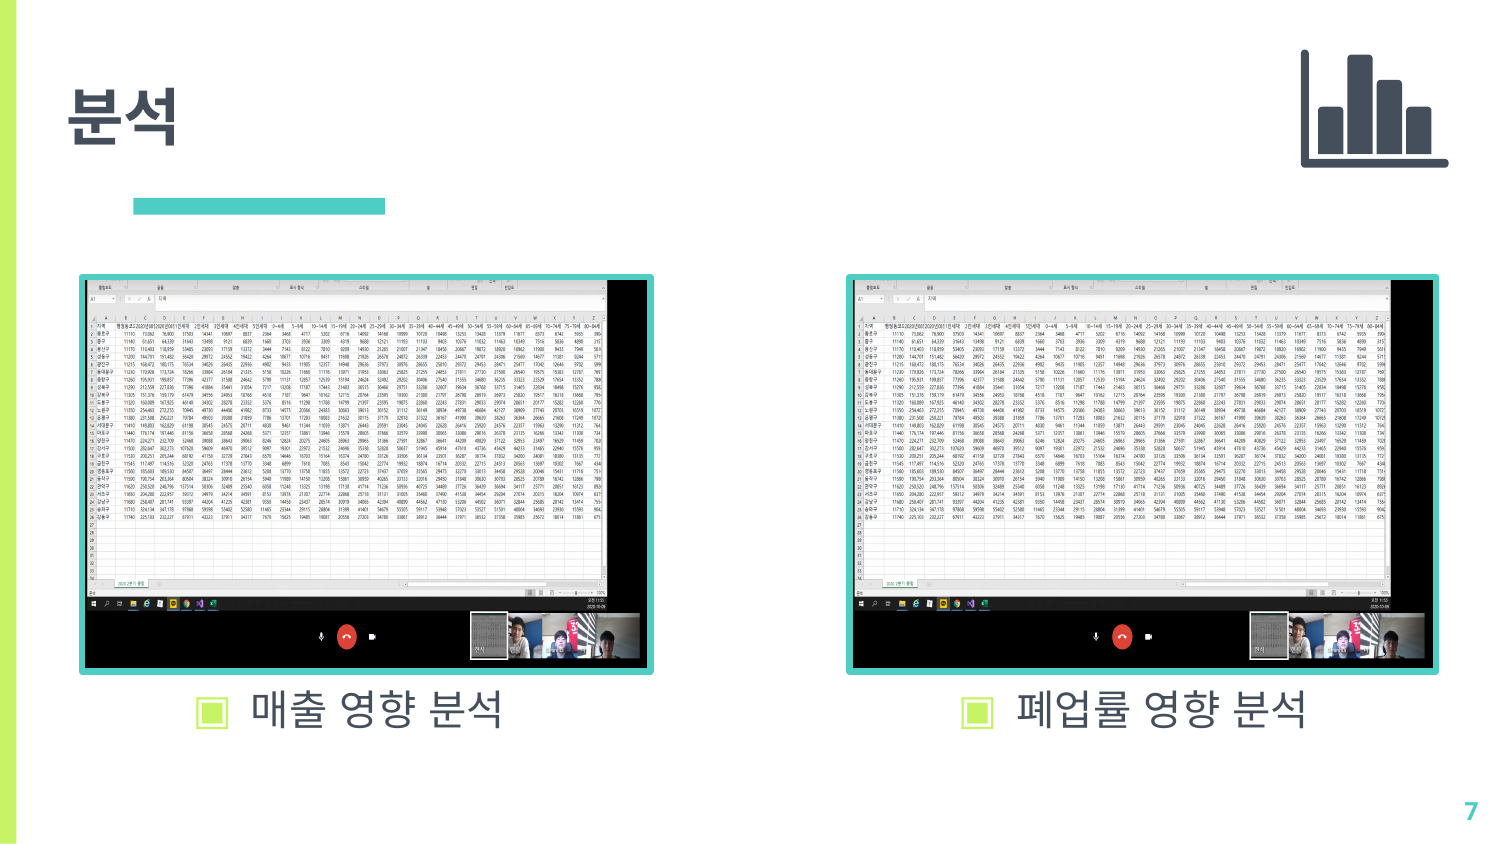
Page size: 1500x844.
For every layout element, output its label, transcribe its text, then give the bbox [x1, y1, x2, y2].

list 매출 영향 분석 [160, 677, 572, 750]
picture [852, 279, 1434, 669]
text_box 분석 [51, 86, 1295, 168]
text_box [1300, 49, 1449, 168]
text_box 폐업률 영향 분석 [926, 677, 1360, 750]
picture [84, 279, 648, 669]
slide_number 7 [1403, 780, 1494, 832]
